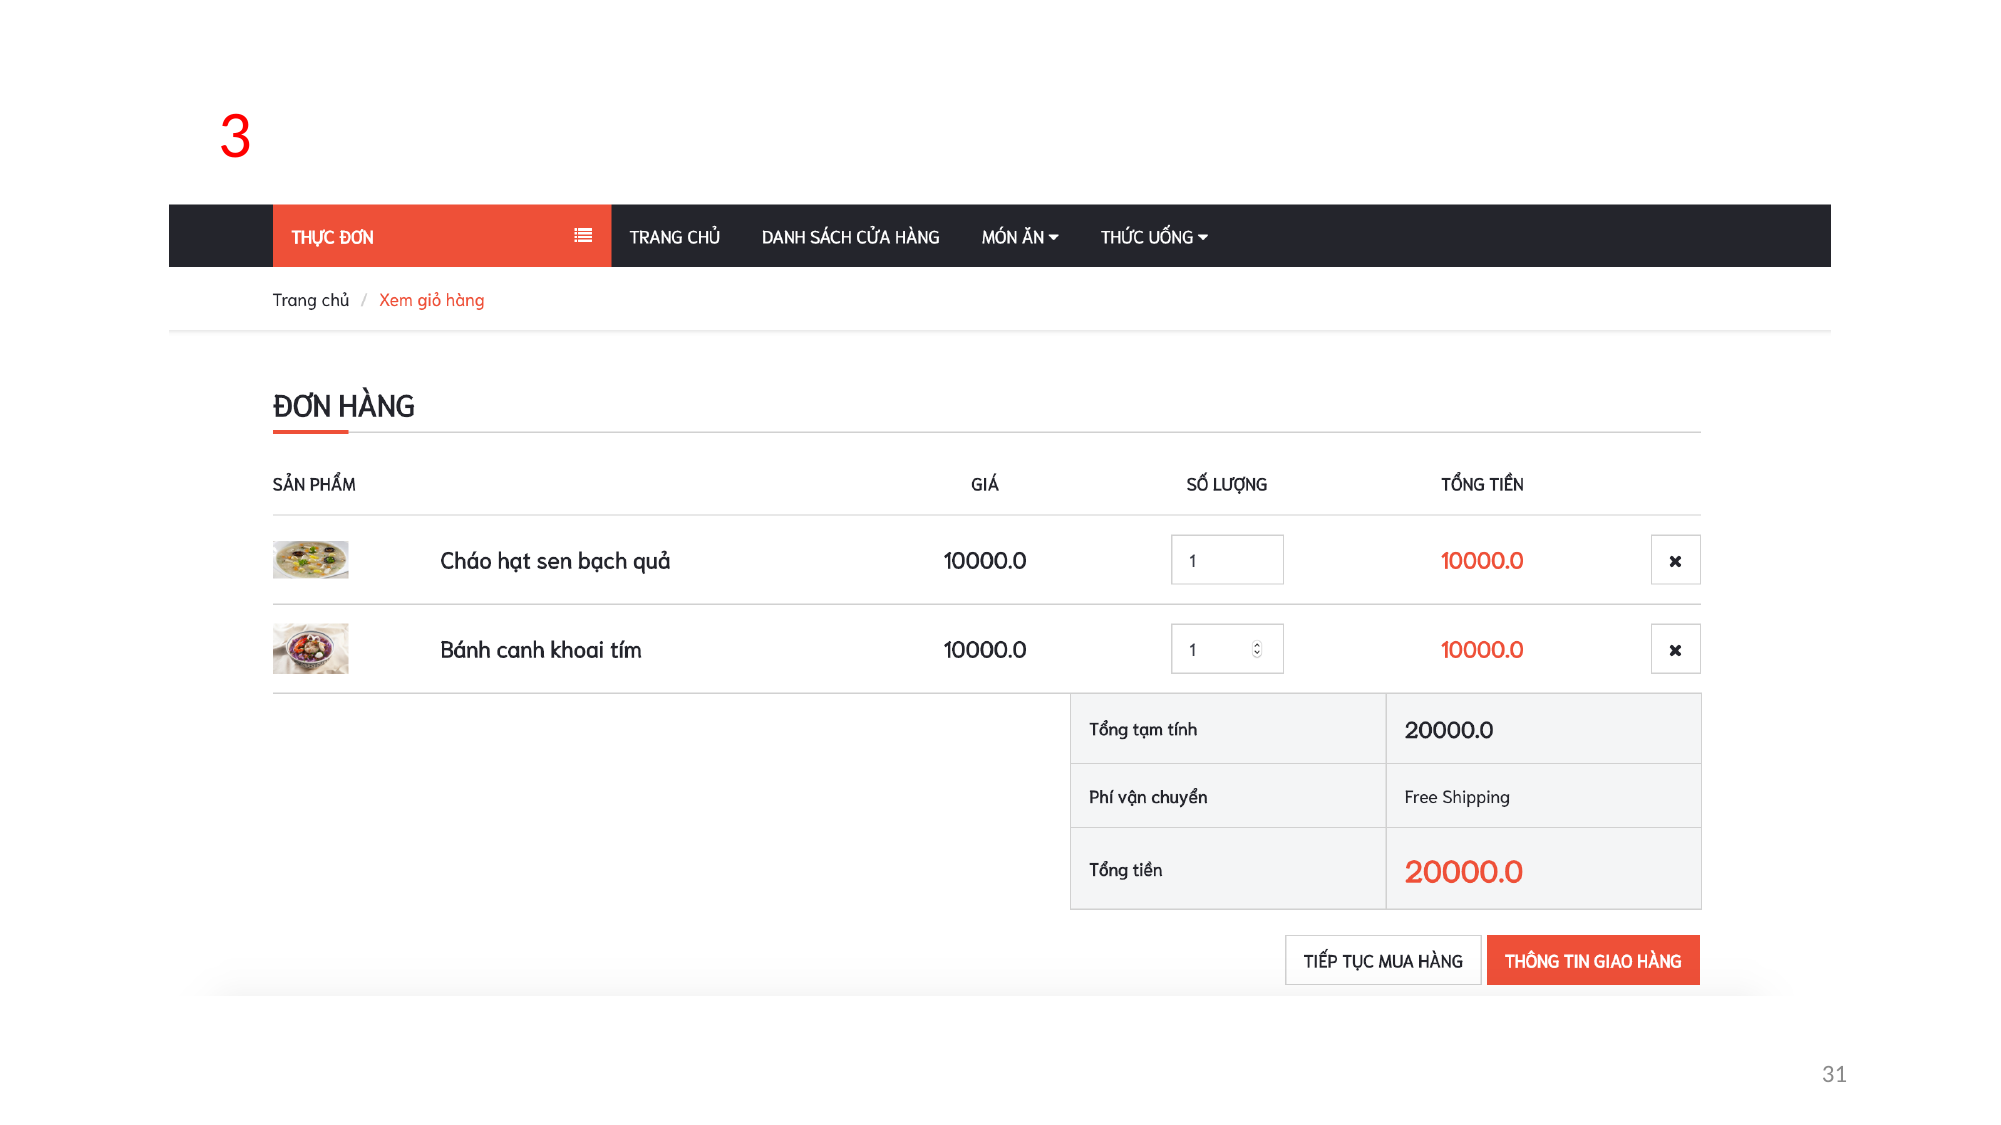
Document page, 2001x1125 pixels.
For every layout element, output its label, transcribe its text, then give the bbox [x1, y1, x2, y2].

slide_number 31 [1412, 1042, 1863, 1103]
text_box 3 [204, 83, 237, 179]
picture [168, 179, 1831, 996]
